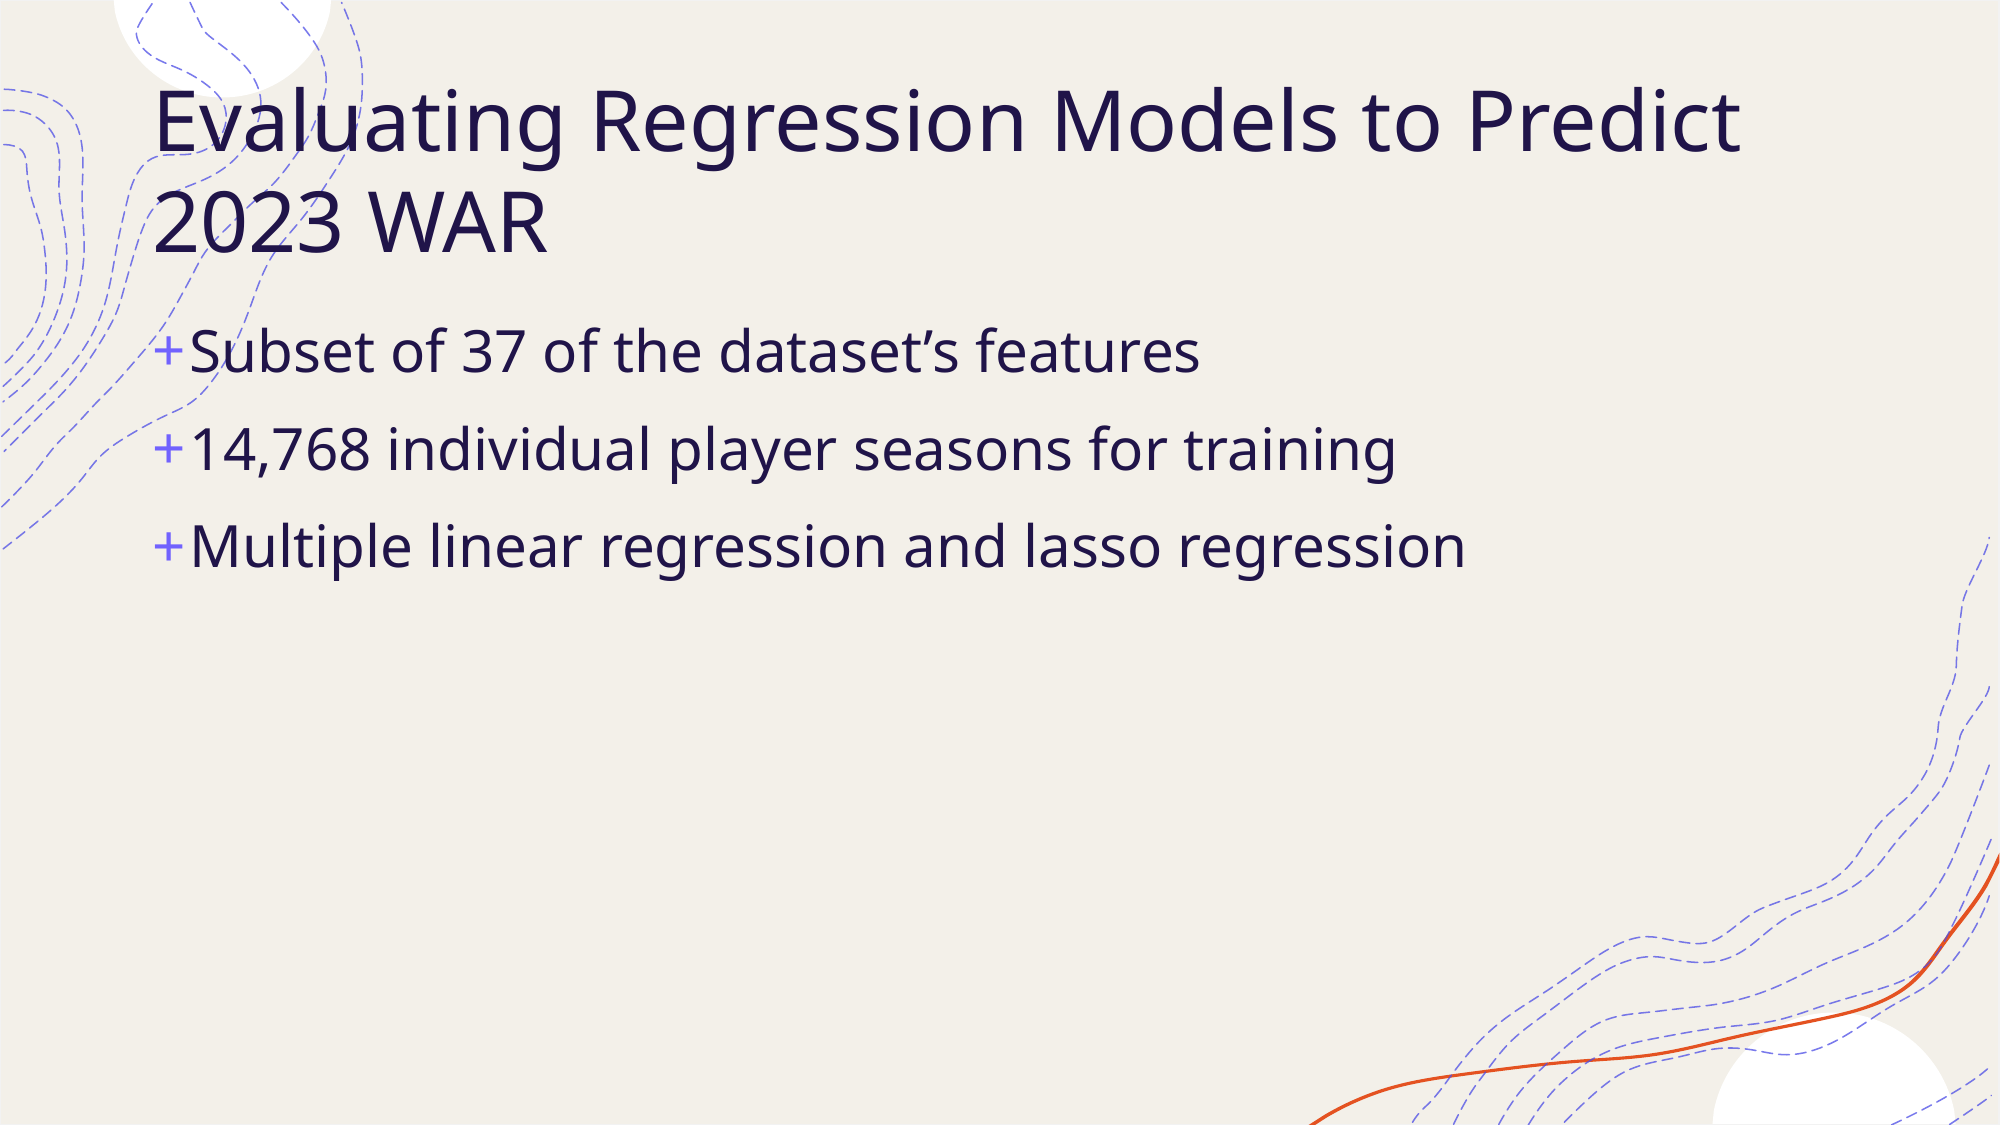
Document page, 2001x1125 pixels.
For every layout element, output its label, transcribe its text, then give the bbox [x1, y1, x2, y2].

title Evaluating Regression Models to Predict 2023 WAR [137, 59, 1863, 278]
list Subset of 37 of the dataset’s features 14,768 individual player seasons for training Multiple linear regression and lasso regression [137, 299, 1863, 1014]
